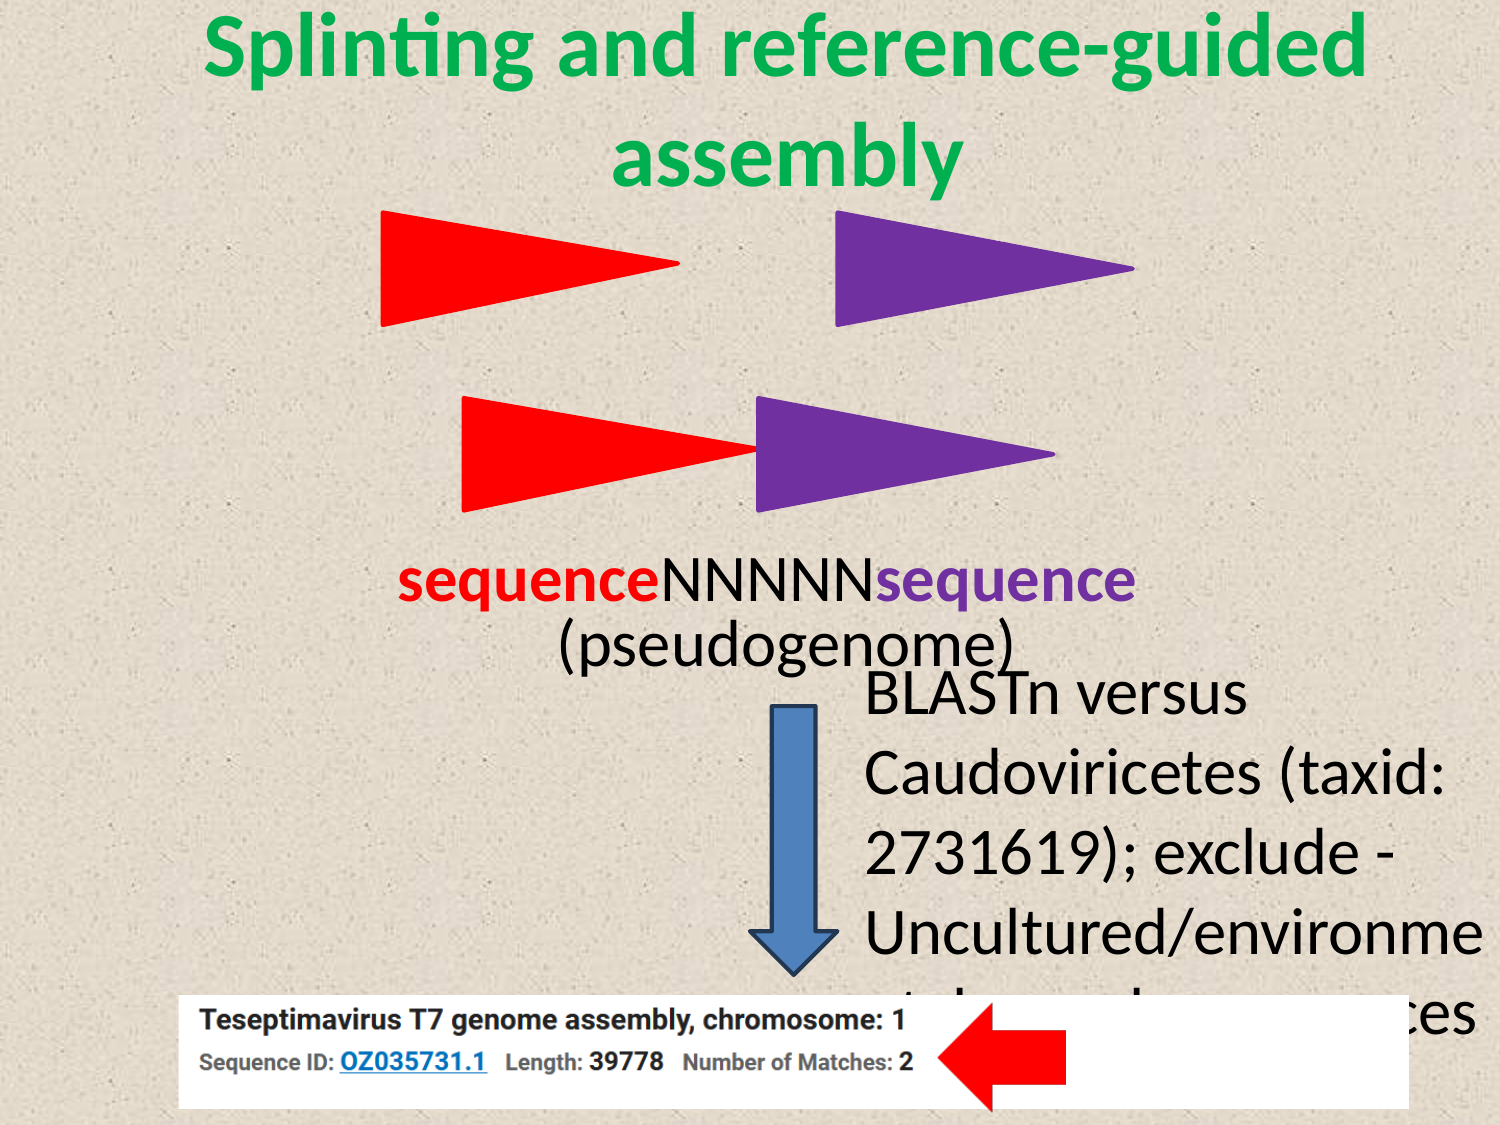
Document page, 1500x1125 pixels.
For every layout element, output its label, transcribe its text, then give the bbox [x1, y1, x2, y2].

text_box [463, 397, 1054, 511]
text_box BLASTn versus Caudoviricetes (taxid: 2731619); exclude - Uncultured/environmental sample sequences [849, 640, 1500, 1125]
text_box [835, 210, 1135, 328]
text_box (pseudogenome) [542, 592, 1065, 688]
picture [0, 0, 1500, 1125]
text_box [380, 210, 681, 328]
title Splinting and reference-guided assembly [112, 1, 1463, 189]
text_box sequenceNNNNNsequence [382, 527, 1153, 623]
text_box [748, 704, 840, 978]
